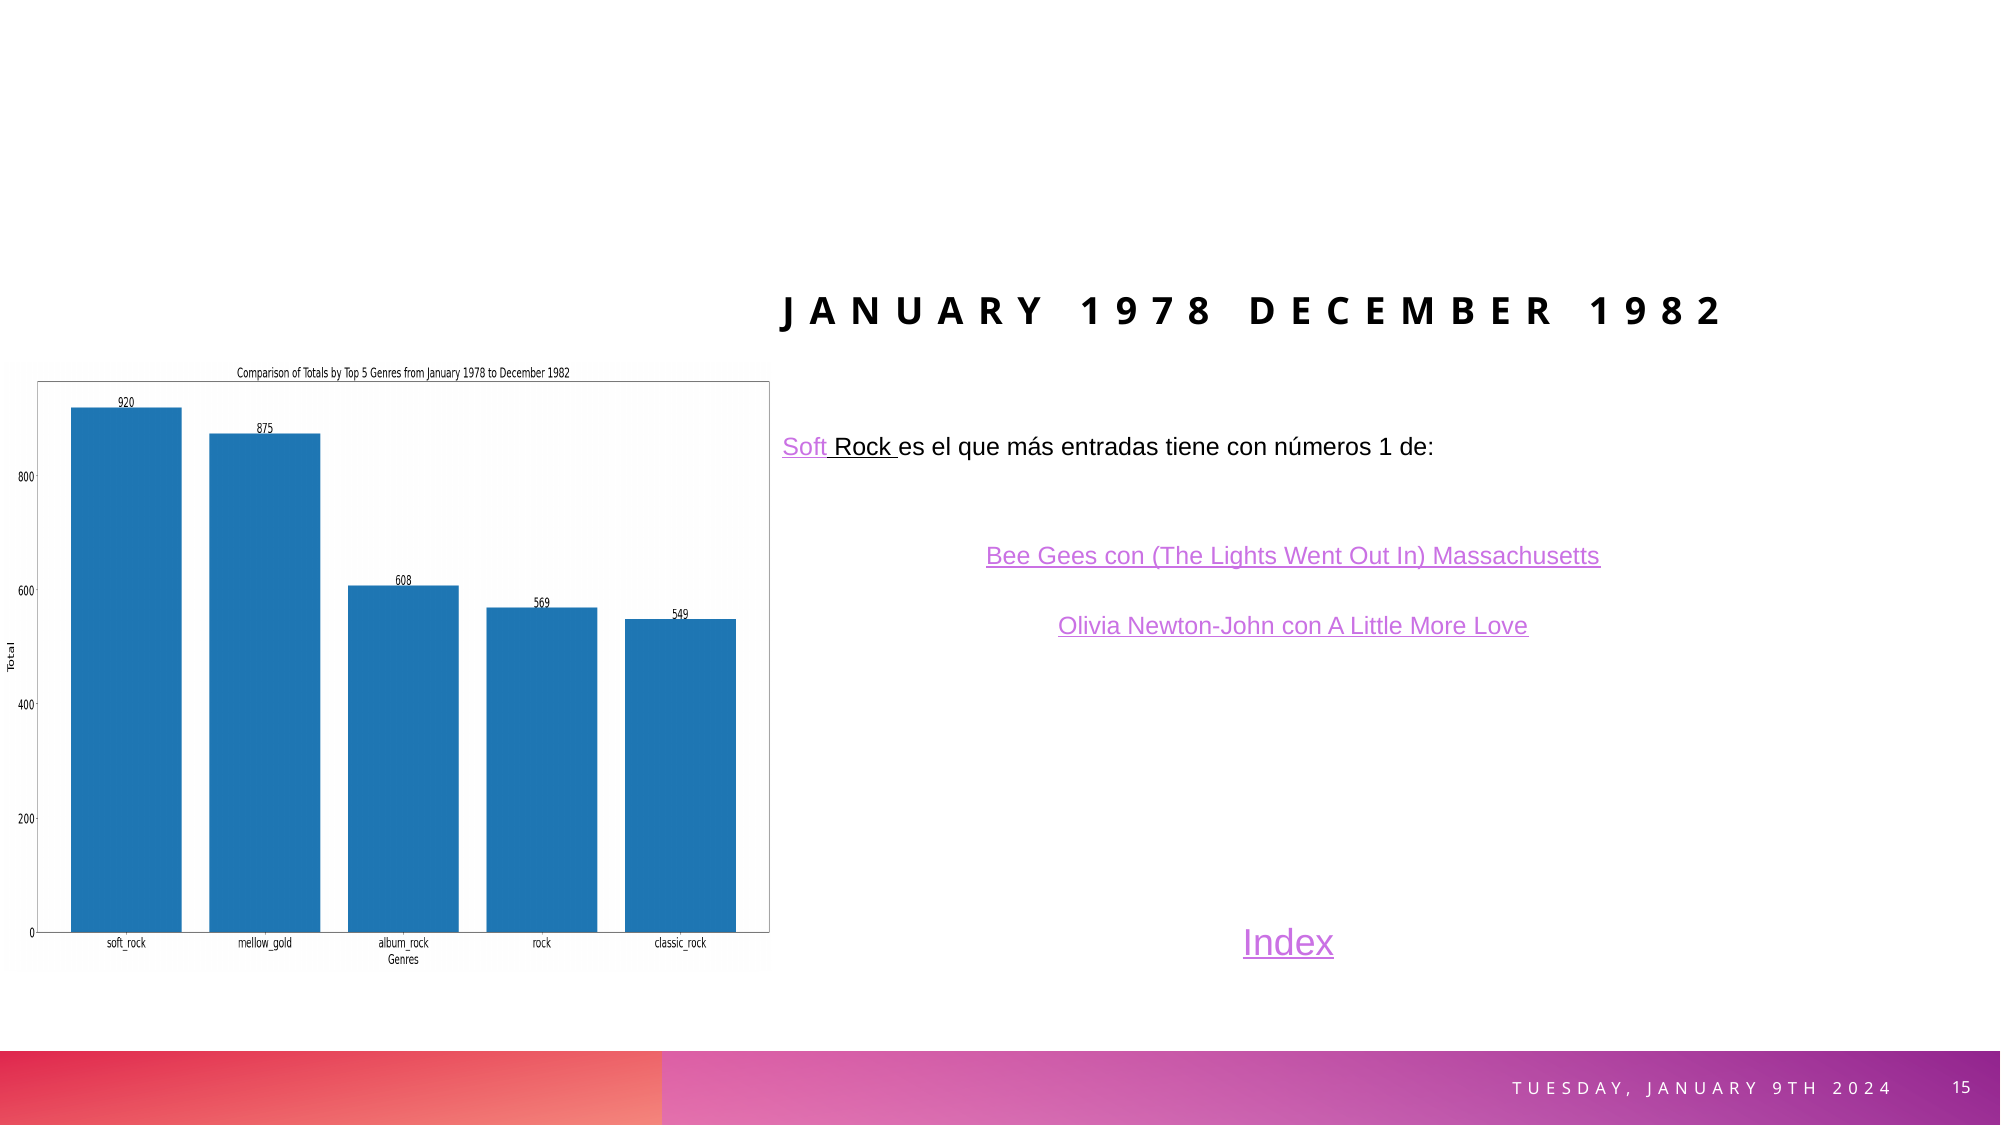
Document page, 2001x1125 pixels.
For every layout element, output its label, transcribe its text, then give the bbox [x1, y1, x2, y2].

slide_number 15 [1913, 1051, 1986, 1125]
list Soft Rock es el que más entradas tiene con números 1 de: Bee Gees con (The Lights Went Out In) Massachusetts Olivia Newton-John con A Little More Love [782, 388, 1805, 945]
title January 1978 December 1982 [782, 75, 1805, 333]
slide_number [1297, 1051, 1905, 1125]
picture [4, 362, 772, 972]
text_box Index [1227, 910, 1359, 971]
